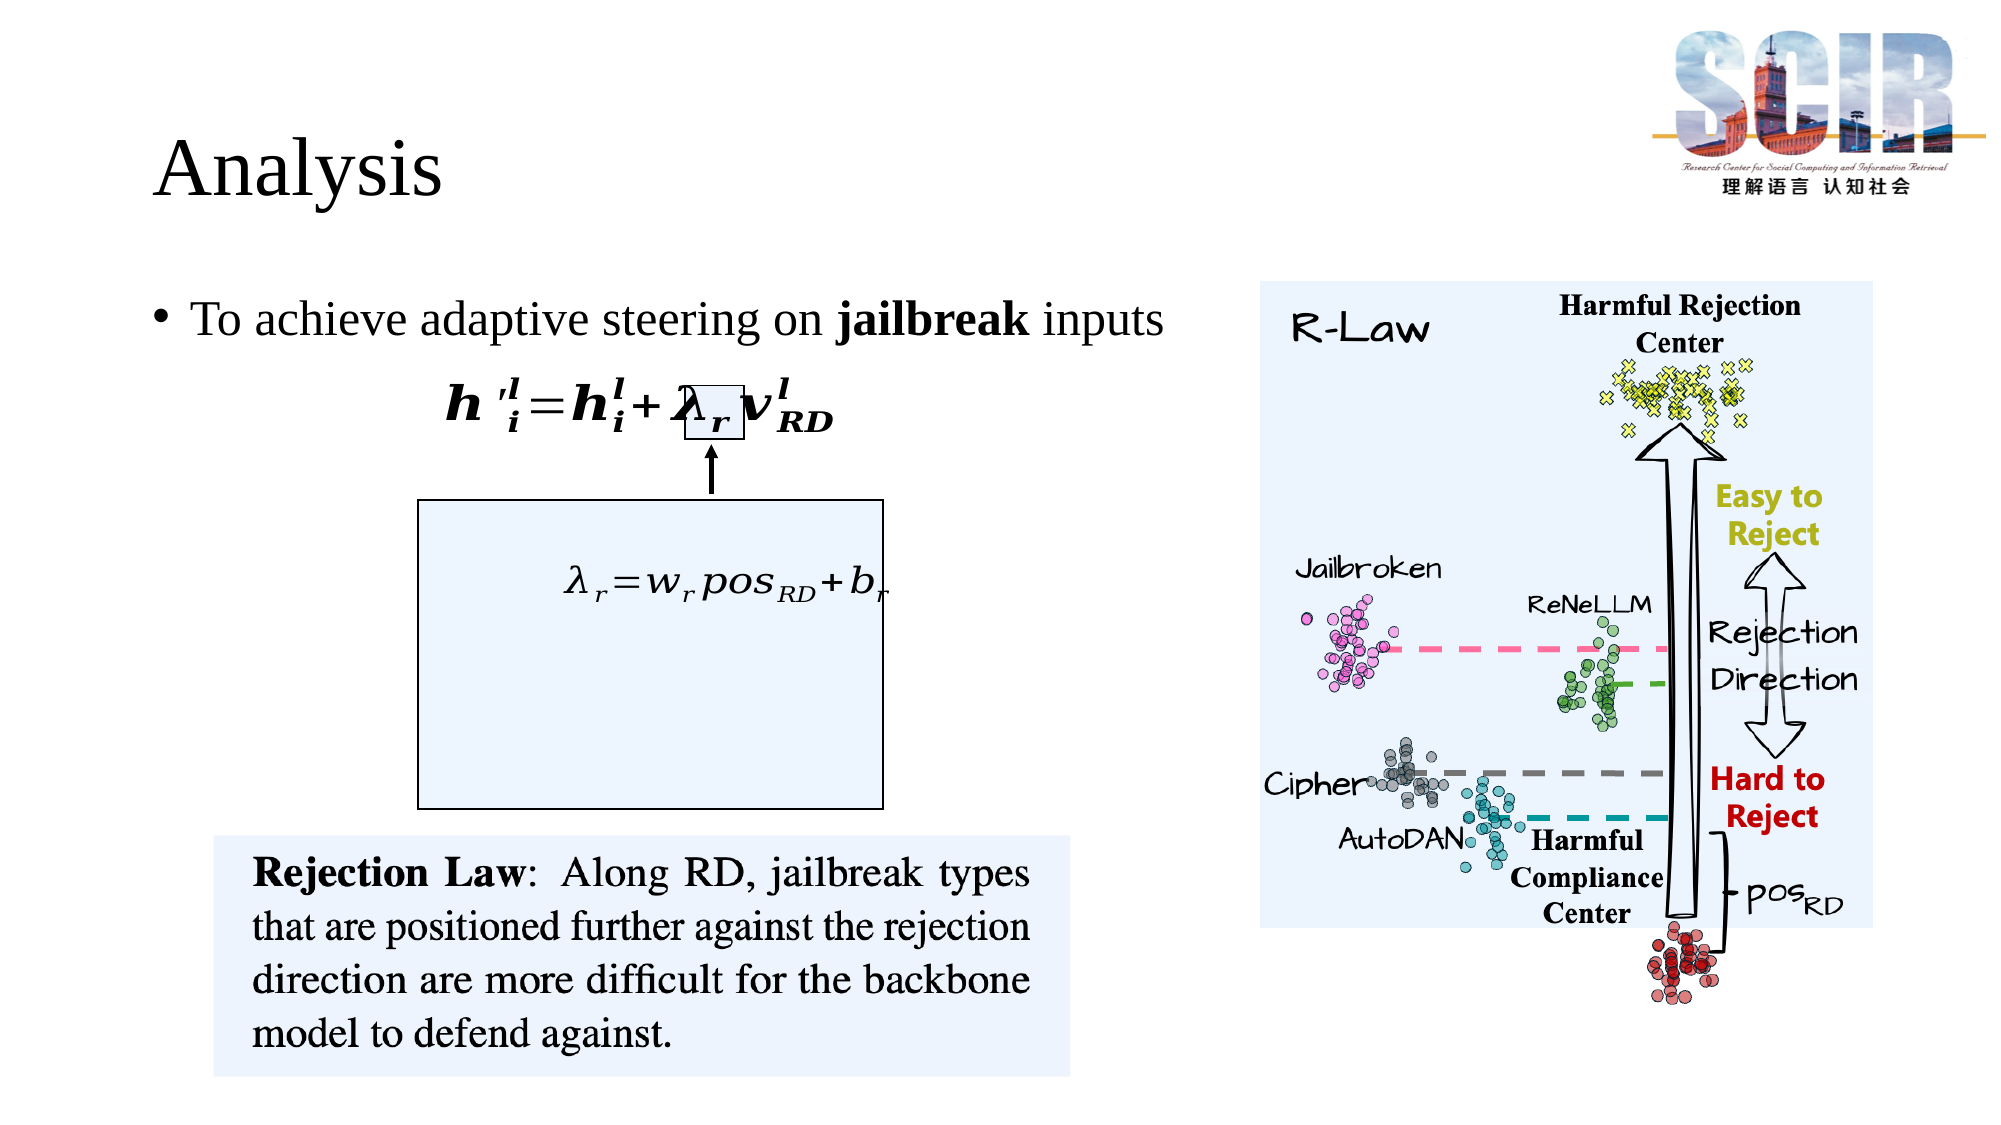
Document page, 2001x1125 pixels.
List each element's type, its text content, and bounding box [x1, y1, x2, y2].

text_box [417, 499, 884, 810]
picture [210, 831, 1071, 1083]
picture [416, 506, 703, 804]
picture [1652, 11, 1986, 212]
picture [1244, 277, 1909, 1005]
list To achieve adaptive steering on jailbreak inputs [137, 278, 1244, 365]
text_box [684, 384, 745, 440]
title Analysis [137, 59, 1863, 278]
